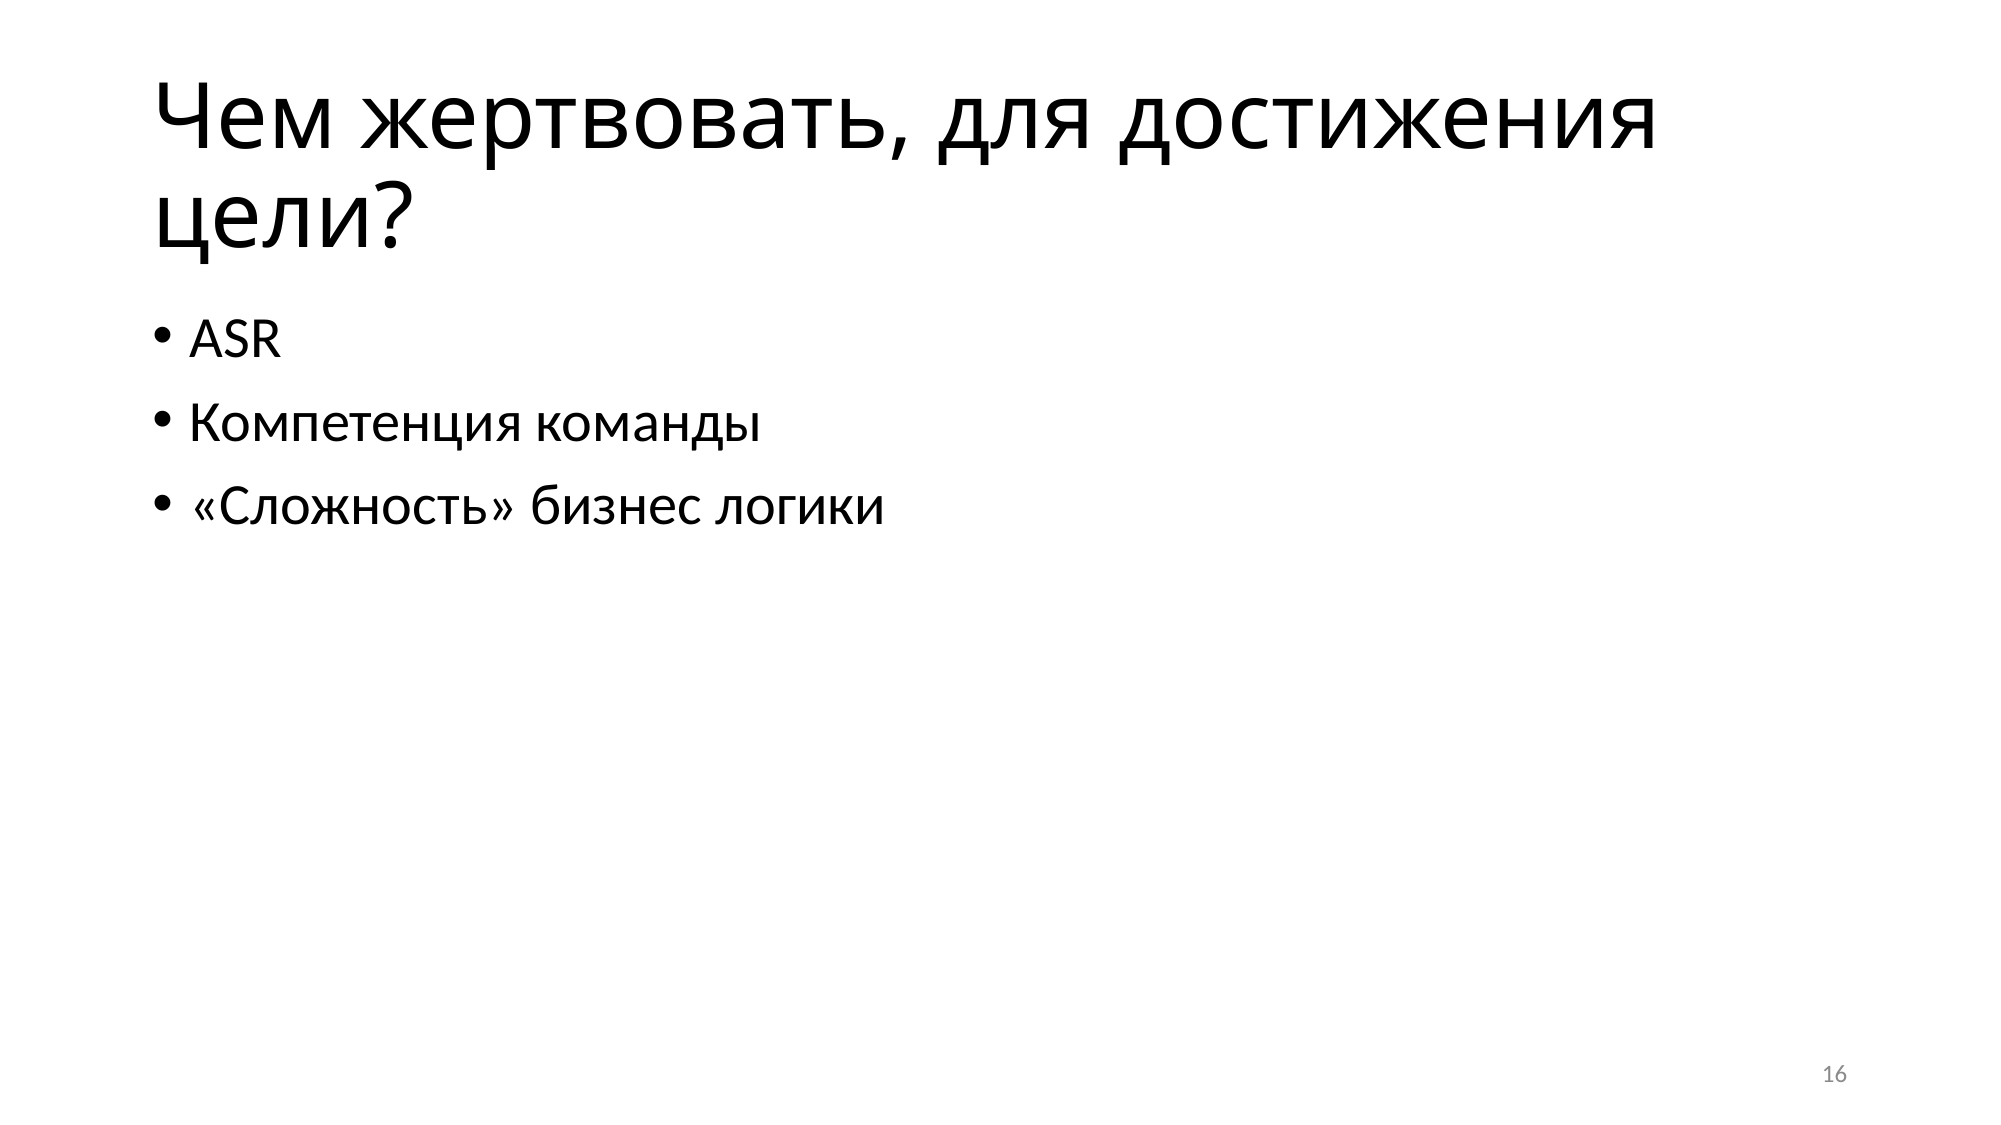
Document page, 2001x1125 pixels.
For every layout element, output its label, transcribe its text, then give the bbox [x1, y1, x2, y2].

slide_number 16 [1412, 1042, 1863, 1103]
list ASR Компетенция команды «Сложность» бизнес логики [137, 299, 1863, 1014]
title Чем жертвовать, для достижения цели? [137, 59, 1863, 278]
